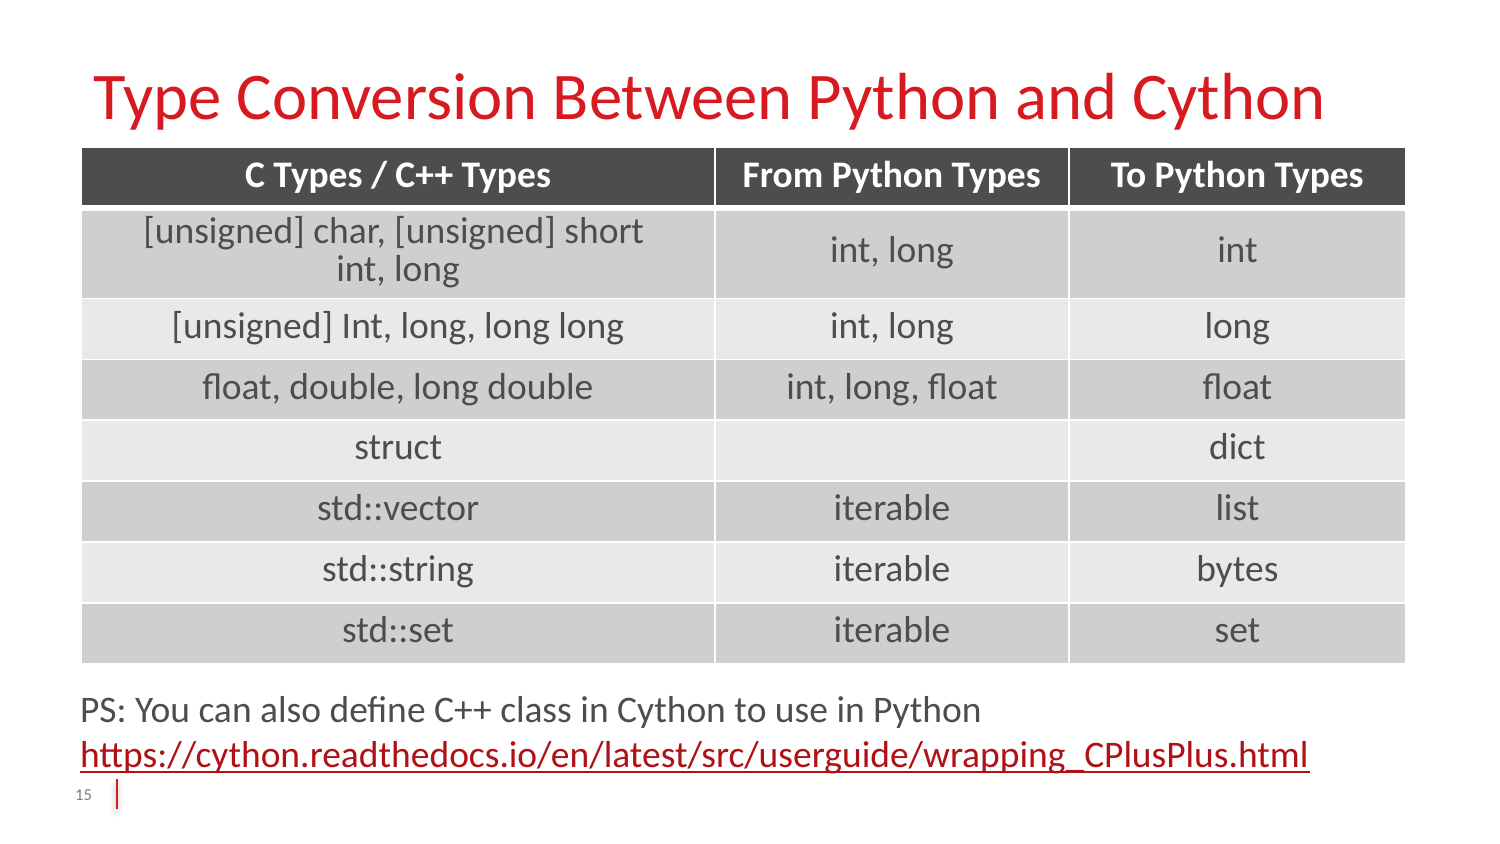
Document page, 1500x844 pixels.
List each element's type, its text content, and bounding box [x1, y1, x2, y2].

table_header C Types / C++ Types [82, 148, 714, 205]
text_box PS: You can also define C++ class in Cython to use in Python https://cython.readthedocs.io/en/latest/src/userguide/wrapping_CPlusPlus.html [80, 678, 1391, 775]
table_cell struct [82, 421, 714, 480]
table_header From Python Types [716, 148, 1068, 205]
table_cell iterable [716, 543, 1068, 602]
table_cell std::set [82, 604, 714, 663]
table_cell dict [1070, 421, 1405, 480]
table_cell set [1070, 604, 1405, 663]
table_cell int [1070, 211, 1405, 298]
table_cell float, double, long double [82, 360, 714, 419]
table_cell [unsigned] Int, long, long long [82, 299, 714, 359]
table_cell long [1070, 299, 1405, 359]
table_cell bytes [1070, 543, 1405, 602]
table_cell std::string [82, 543, 714, 602]
table_cell iterable [716, 482, 1068, 541]
title Type Conversion Between Python and Cython [94, 61, 1407, 146]
table_header To Python Types [1070, 148, 1405, 205]
table_cell int, long [716, 299, 1068, 359]
table_cell [unsigned] char, [unsigned] short int, long [82, 211, 714, 298]
table_cell int, long [716, 211, 1068, 298]
table_cell float [1070, 360, 1405, 419]
table_cell int, long, float [716, 360, 1068, 419]
table_cell [716, 421, 1068, 480]
table_cell std::vector [82, 482, 714, 541]
table_cell list [1070, 482, 1405, 541]
table_cell iterable [716, 604, 1068, 663]
